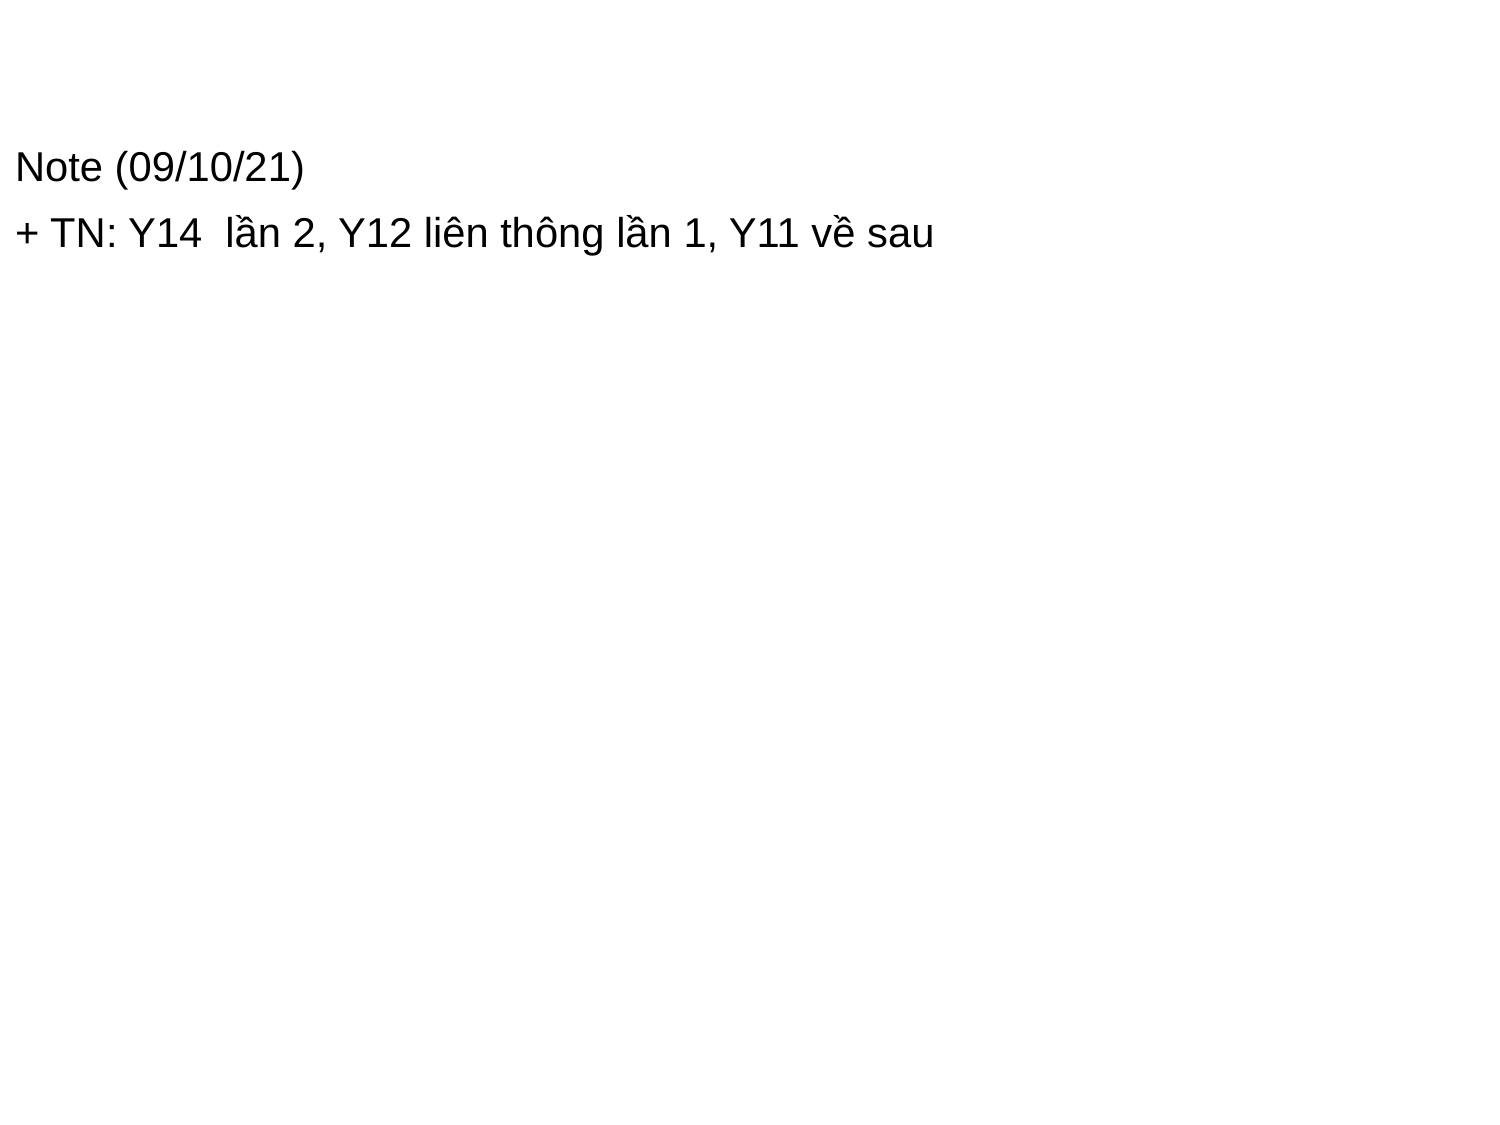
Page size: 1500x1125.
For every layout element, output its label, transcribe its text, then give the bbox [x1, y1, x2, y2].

subtitle Note (09/10/21) + TN: Y14 lần 2, Y12 liên thông lần 1, Y11 về sau [0, 138, 1500, 1125]
